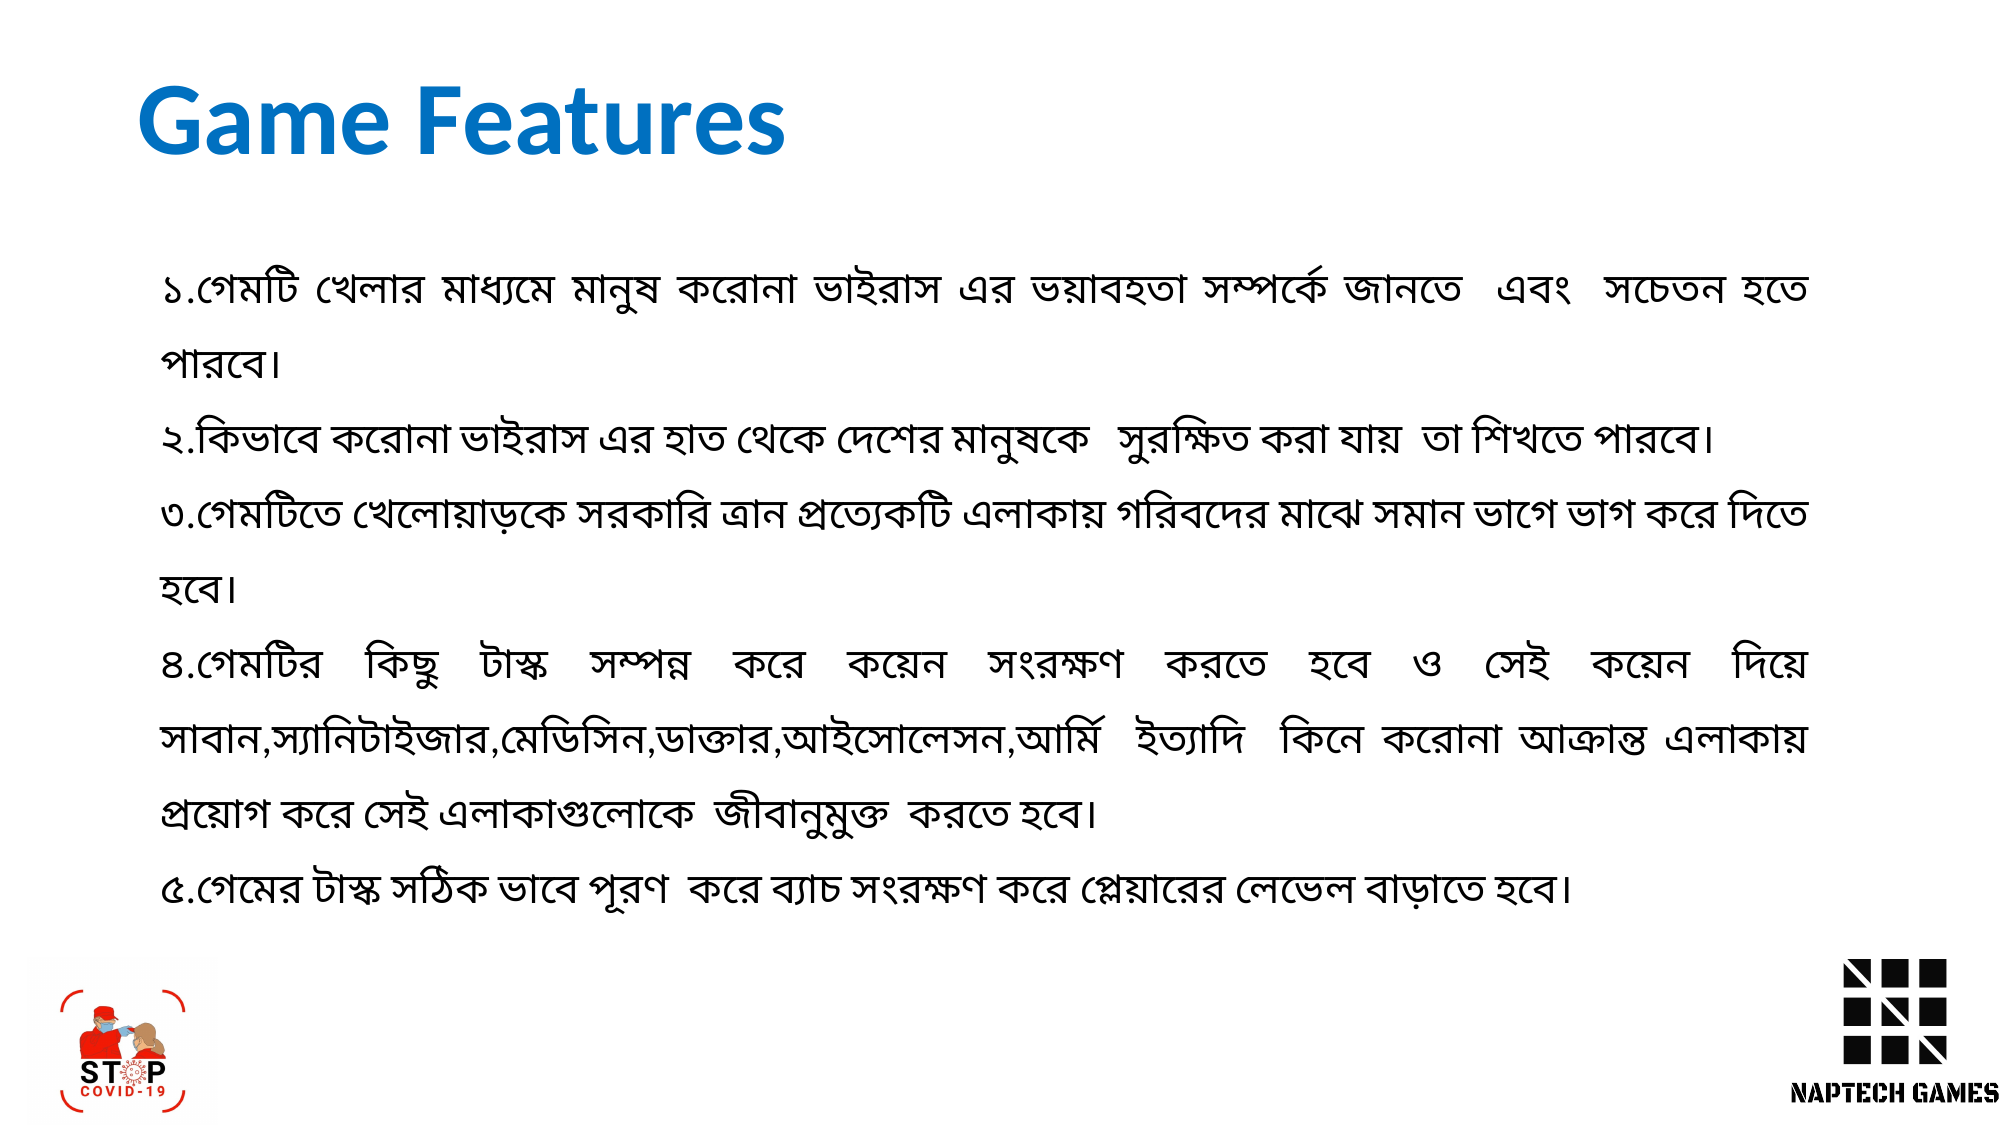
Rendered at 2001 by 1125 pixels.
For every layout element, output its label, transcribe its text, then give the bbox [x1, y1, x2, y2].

title Game Features [122, 11, 1848, 230]
picture [1789, 957, 2000, 1114]
text_box ১.গেমটি খেলার মাধ্যমে মানুষ করোনা ভাইরাস এর ভয়াবহতা সম্পর্কে জানতে এবং সচেতন হতে পারবে। ২.কিভাবে করোনা ভাইরাস এর হাত থেকে দেশের মানুষকে সুরক্ষিত করা যায় তা শিখতে পারবে। ৩.গেমটিতে খেলোয়াড়কে সরকারি ত্রান প্রত্যেকটি এলাকায় গরিবদের মাঝে সমান ভাগে ভাগ করে দিতে হবে। ৪.গেমটির কিছু টাস্ক সম্পন্ন করে কয়েন সংরক্ষণ করতে হবে ও সেই কয়েন দিয়ে সাবান,স্যানিটাইজার,মেডিসিন,ডাক্তার,আইসোলেসন,আর্মি ইত্যাদি কিনে করোনা আক্রান্ত এলাকায় প্রয়োগ করে সেই এলাকাগুলোকে জীবানুমুক্ত করতে হবে। ৫.গেমের টাস্ক সঠিক ভাবে পূরণ করে ব্যাচ সংরক্ষণ করে প্লেয়ারের লেভেল বাড়াতে হবে। [145, 229, 1824, 867]
picture [27, 957, 218, 1125]
